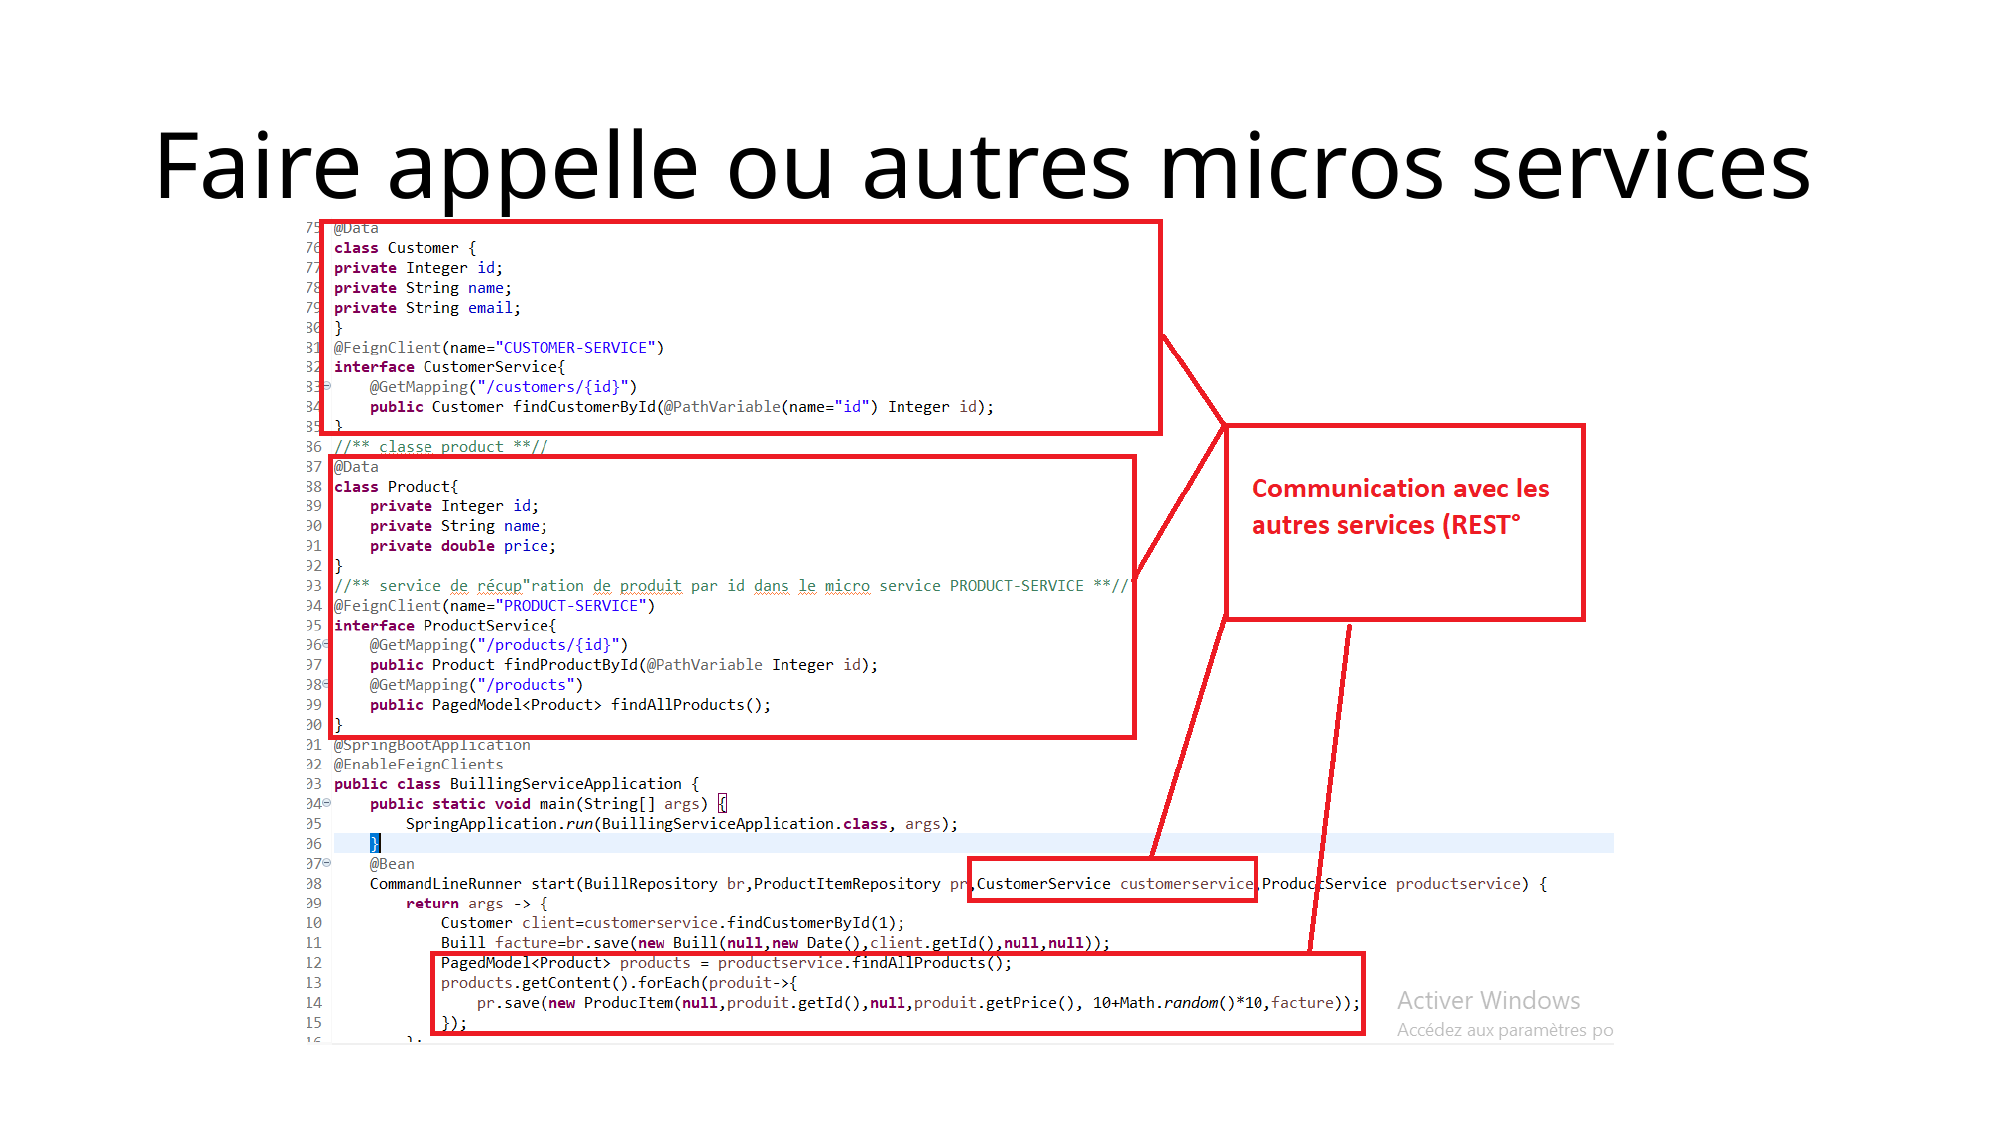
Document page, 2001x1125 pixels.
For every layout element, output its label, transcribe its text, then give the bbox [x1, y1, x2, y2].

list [307, 217, 1614, 1045]
title Faire appelle ou autres micros services [137, 59, 1863, 278]
